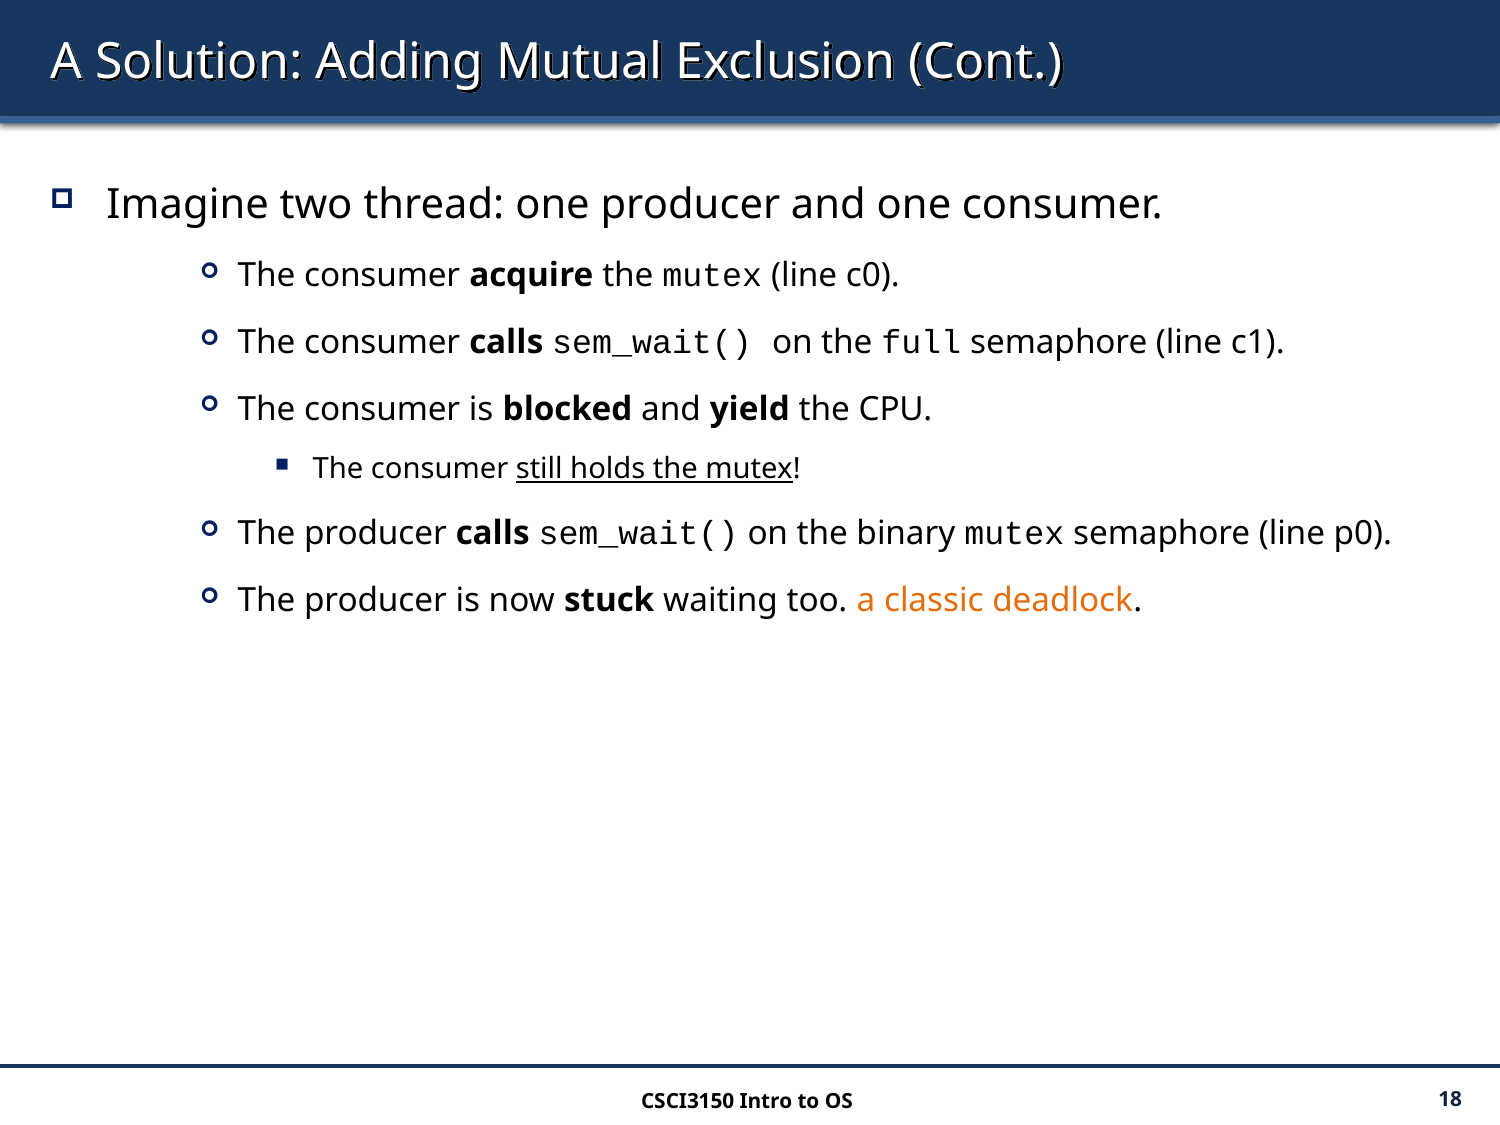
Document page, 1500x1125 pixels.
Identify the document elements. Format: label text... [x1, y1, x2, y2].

footer CSCI3150 Intro to OS [497, 1079, 997, 1117]
slide_number 18 [1306, 1081, 1483, 1118]
list Imagine two thread: one producer and one consumer. The consumer acquire the mutex (line c0). The consumer calls sem_wait() on the full semaphore (line c1). The consumer is blocked and yield the CPU. The consumer still holds the mutex! The producer calls sem_wait() on the binary mutex semaphore (line p0). The producer is now stuck waiting too. a classic deadlock. [34, 144, 1477, 1048]
title A Solution: Adding Mutual Exclusion (Cont.) [34, 10, 1477, 107]
